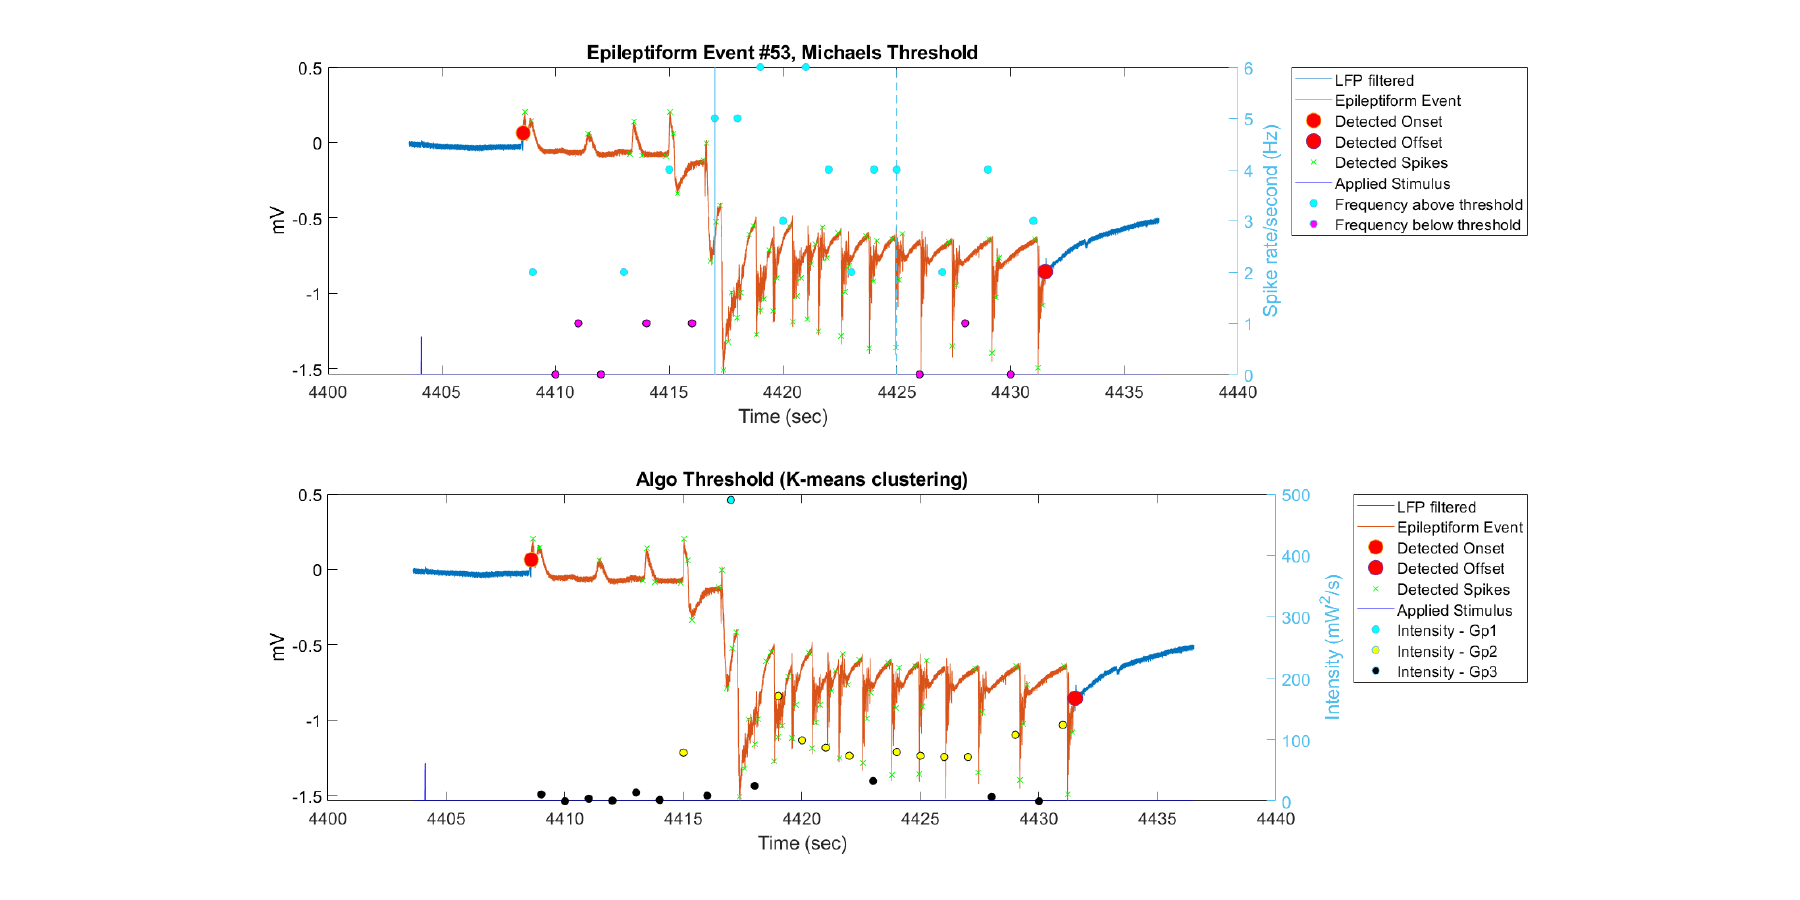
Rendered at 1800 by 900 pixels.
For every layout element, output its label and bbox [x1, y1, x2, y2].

picture [126, 0, 1674, 900]
